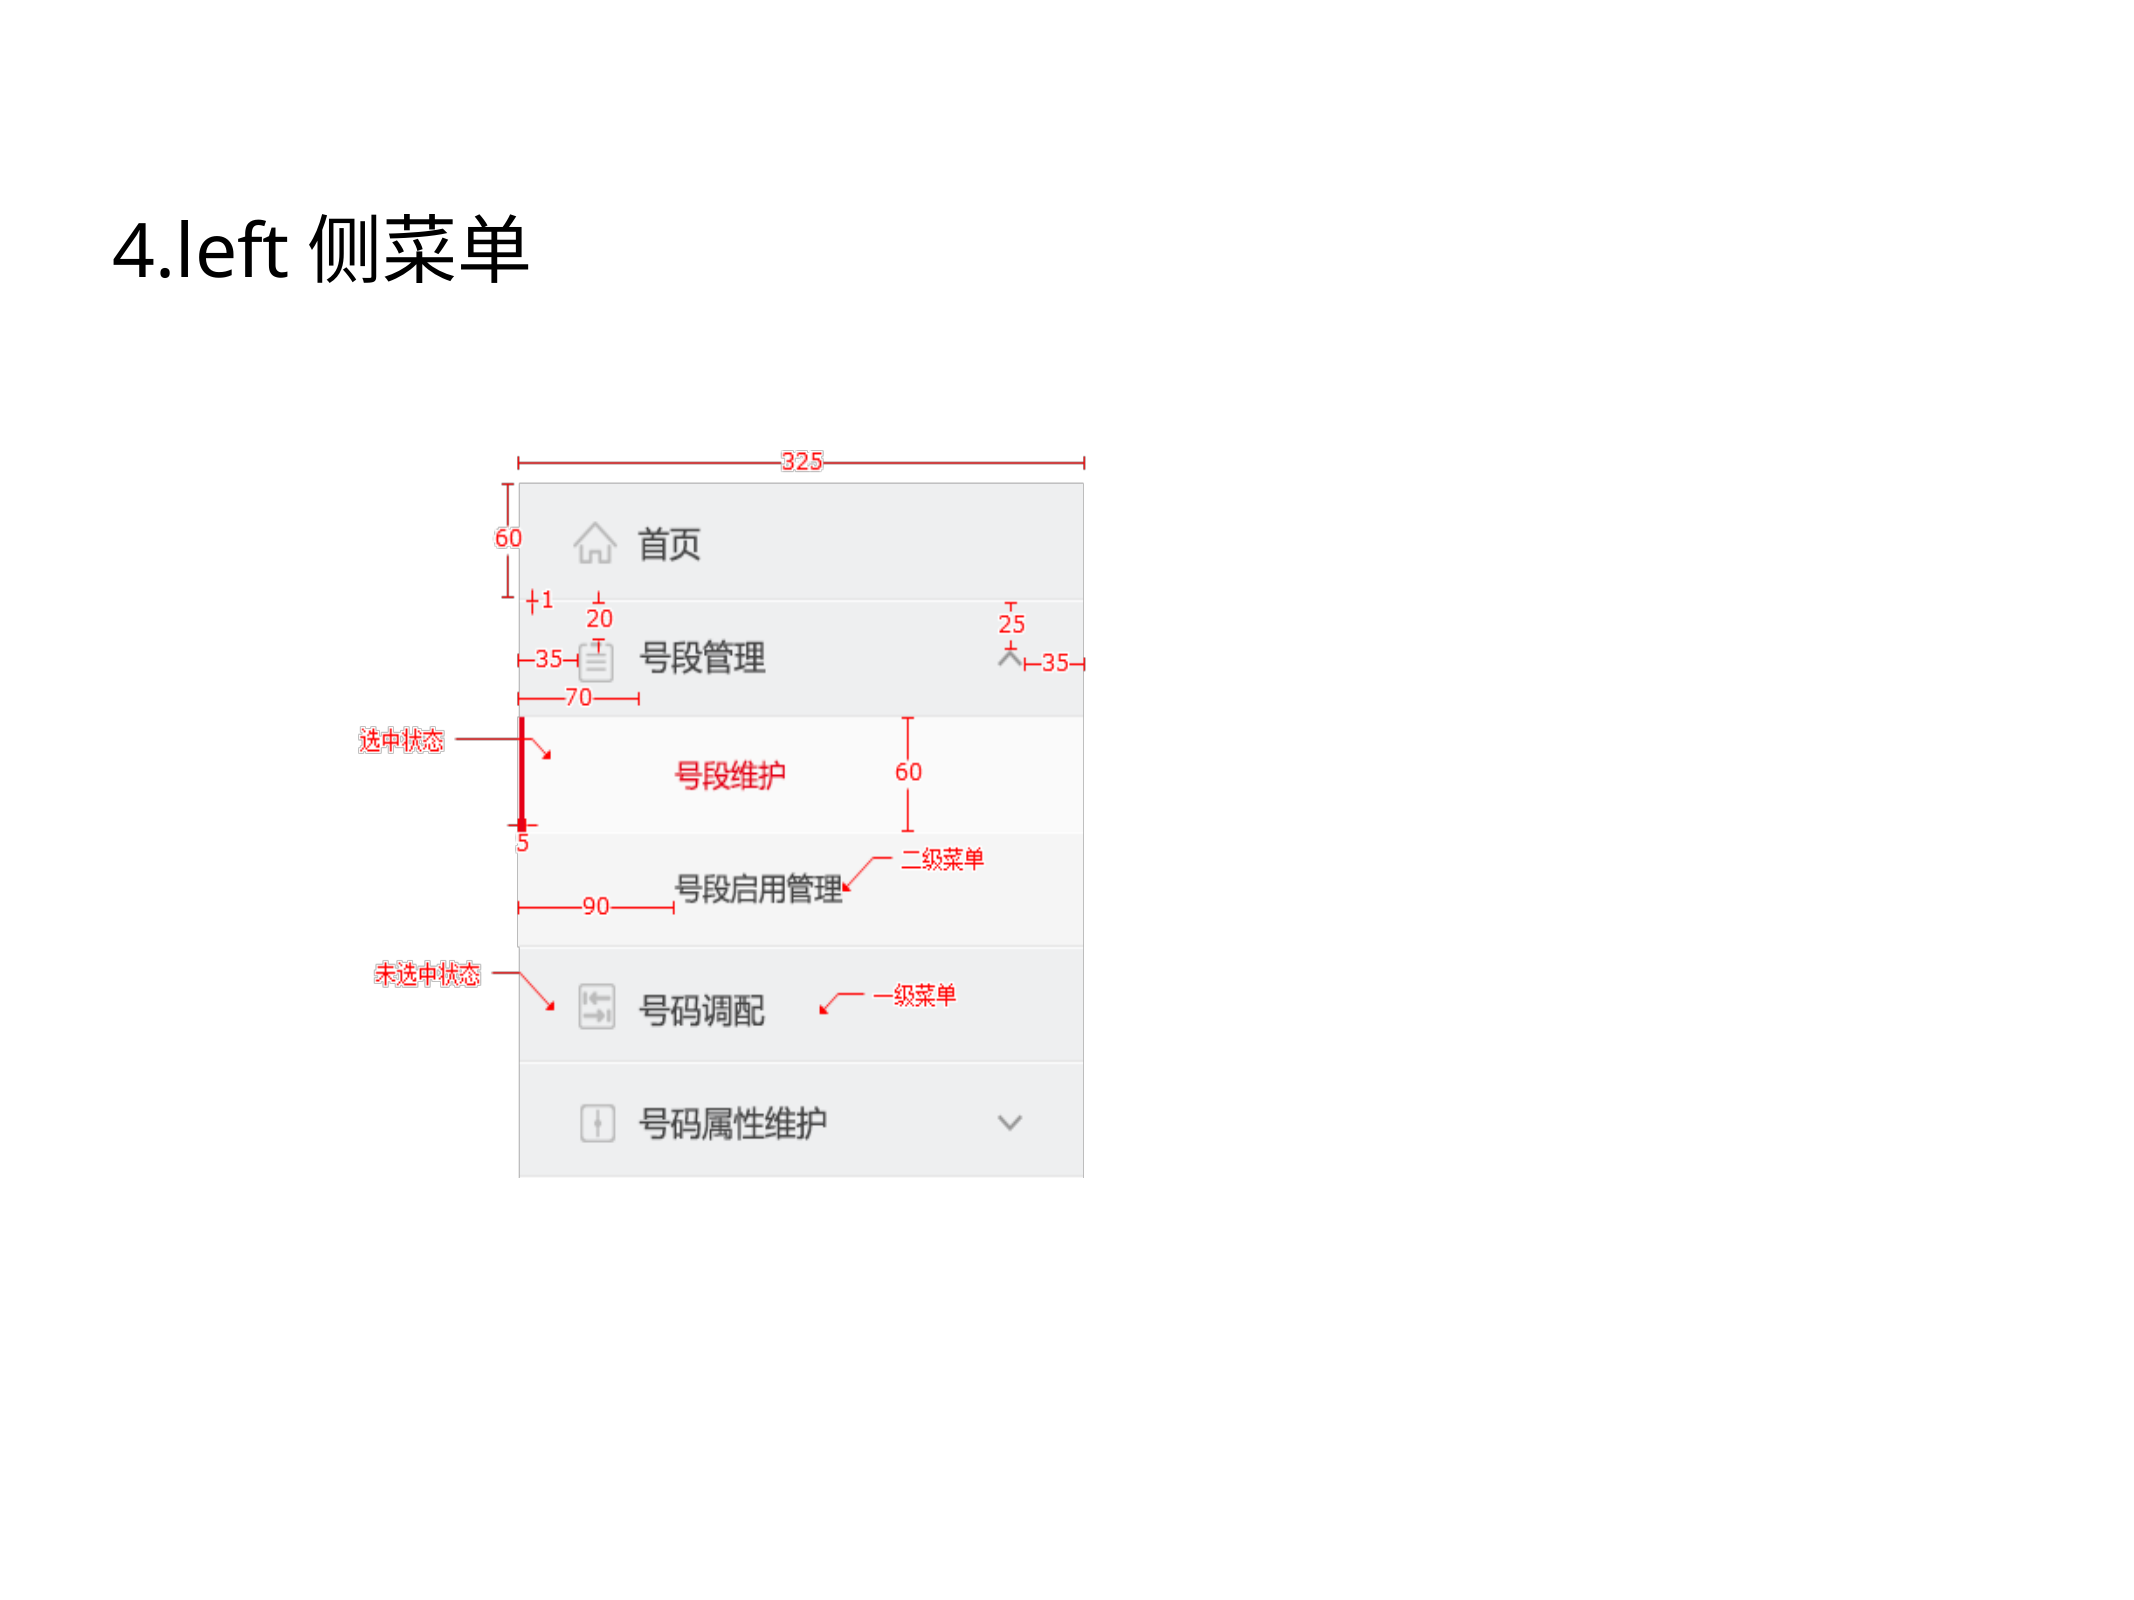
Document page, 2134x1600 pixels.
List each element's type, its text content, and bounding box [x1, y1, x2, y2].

picture [237, 392, 1220, 1178]
text_box 4.left侧菜单 [104, 194, 542, 302]
